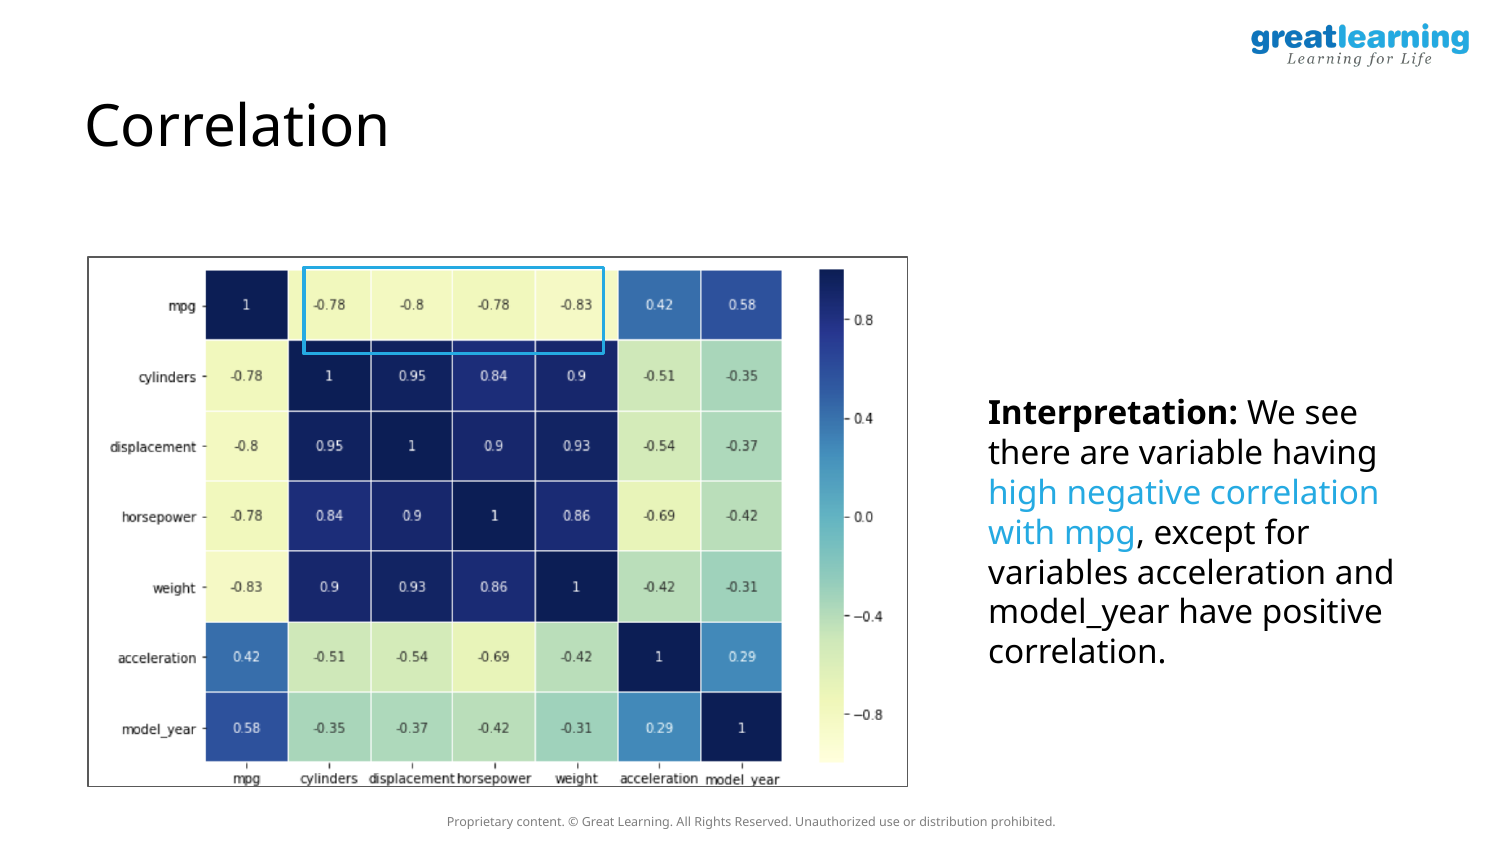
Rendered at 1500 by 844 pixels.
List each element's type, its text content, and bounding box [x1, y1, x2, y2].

title Correlation [69, 72, 1175, 167]
picture [1251, 23, 1469, 67]
picture [88, 257, 907, 787]
text_box Interpretation: We see there are variable having high negative correlation with mpg, except for variables acceleration and model_year have positive correlation. [973, 376, 1447, 668]
